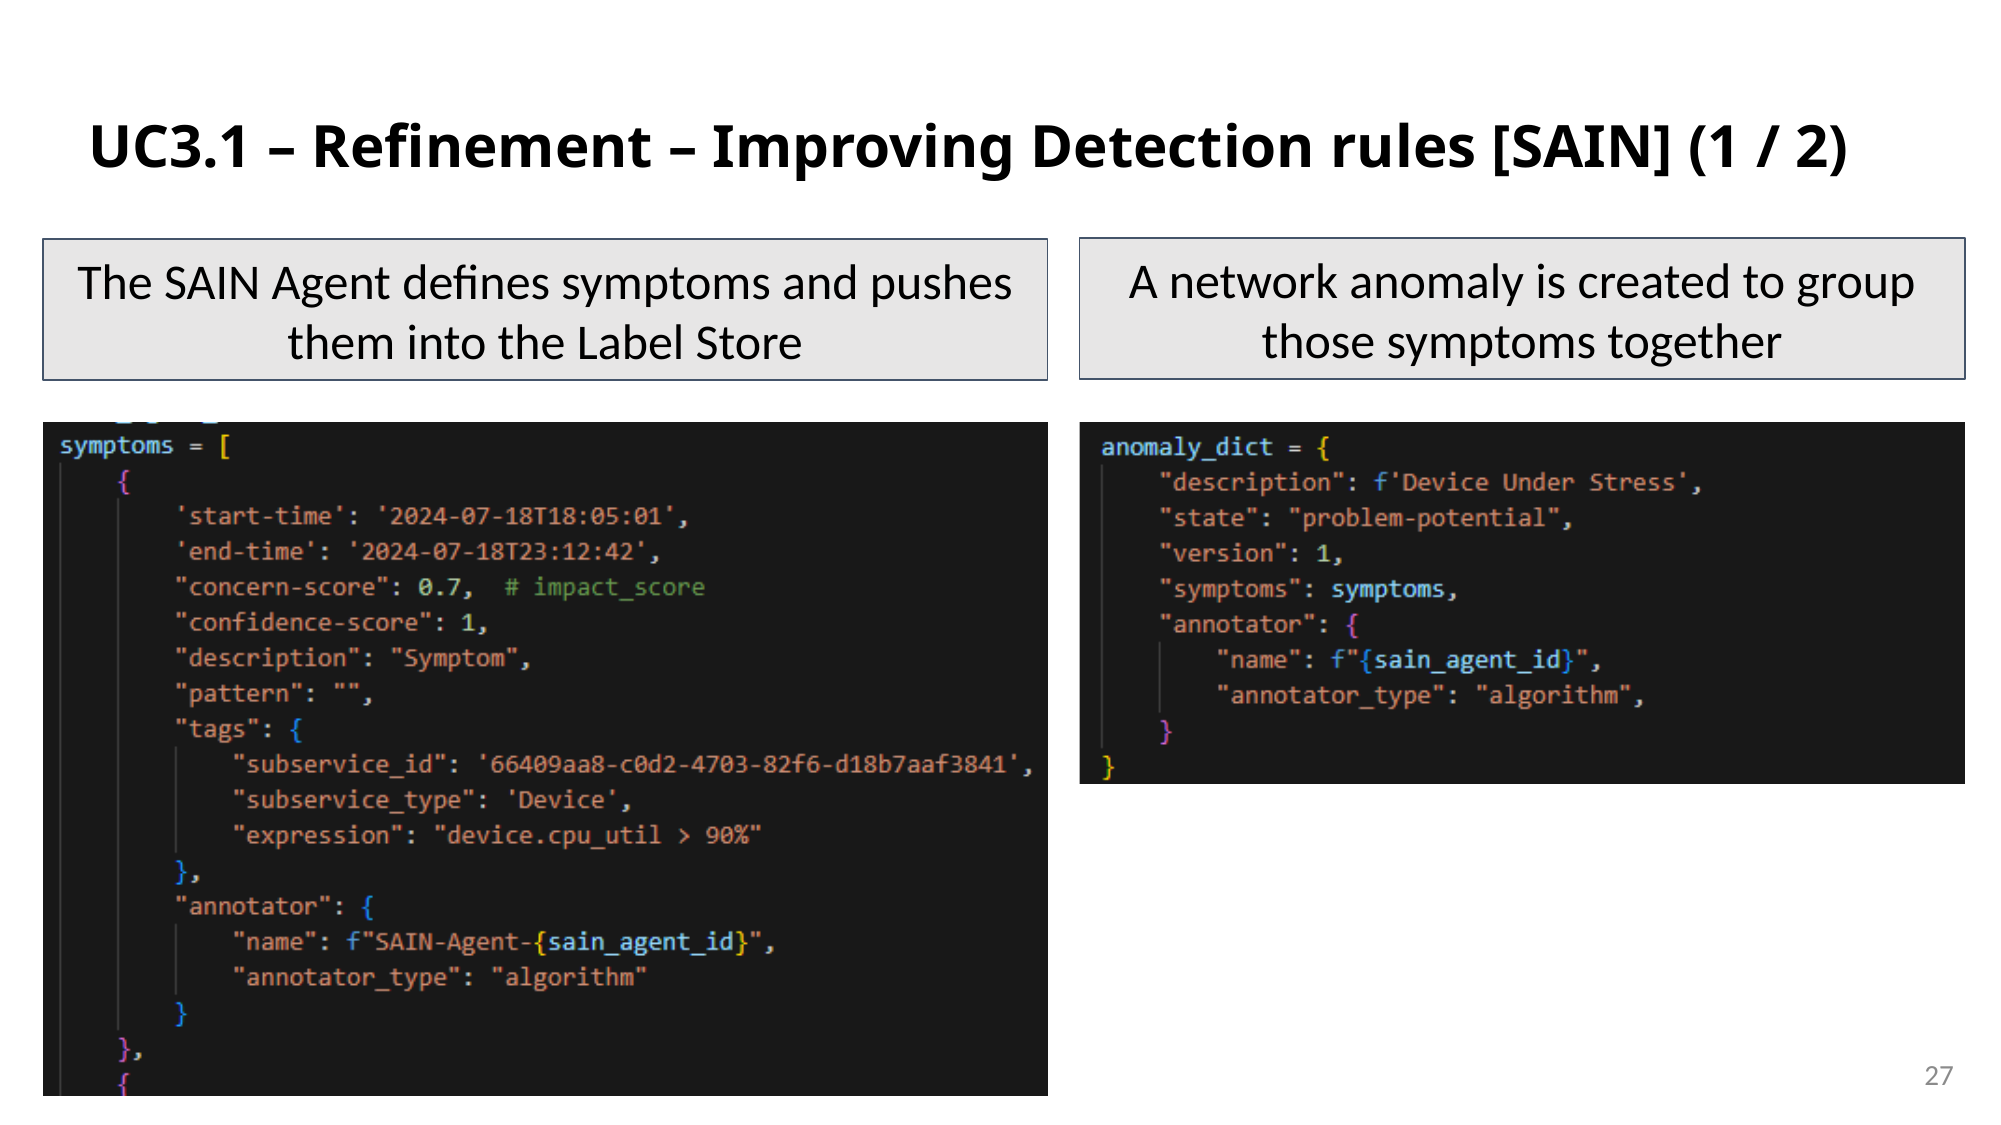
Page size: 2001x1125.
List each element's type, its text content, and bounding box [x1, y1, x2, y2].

picture [1079, 378, 1965, 784]
text_box The SAIN Agent defines symptoms and pushes them into the Label Store [43, 239, 1048, 381]
slide_number 27 [1900, 1043, 1969, 1104]
picture [43, 422, 1048, 1096]
text_box A network anomaly is created to group those symptoms together [1079, 238, 1965, 378]
title UC3.1 – Refinement – Improving Detection rules [SAIN] (1 / 2) [68, 97, 1932, 223]
